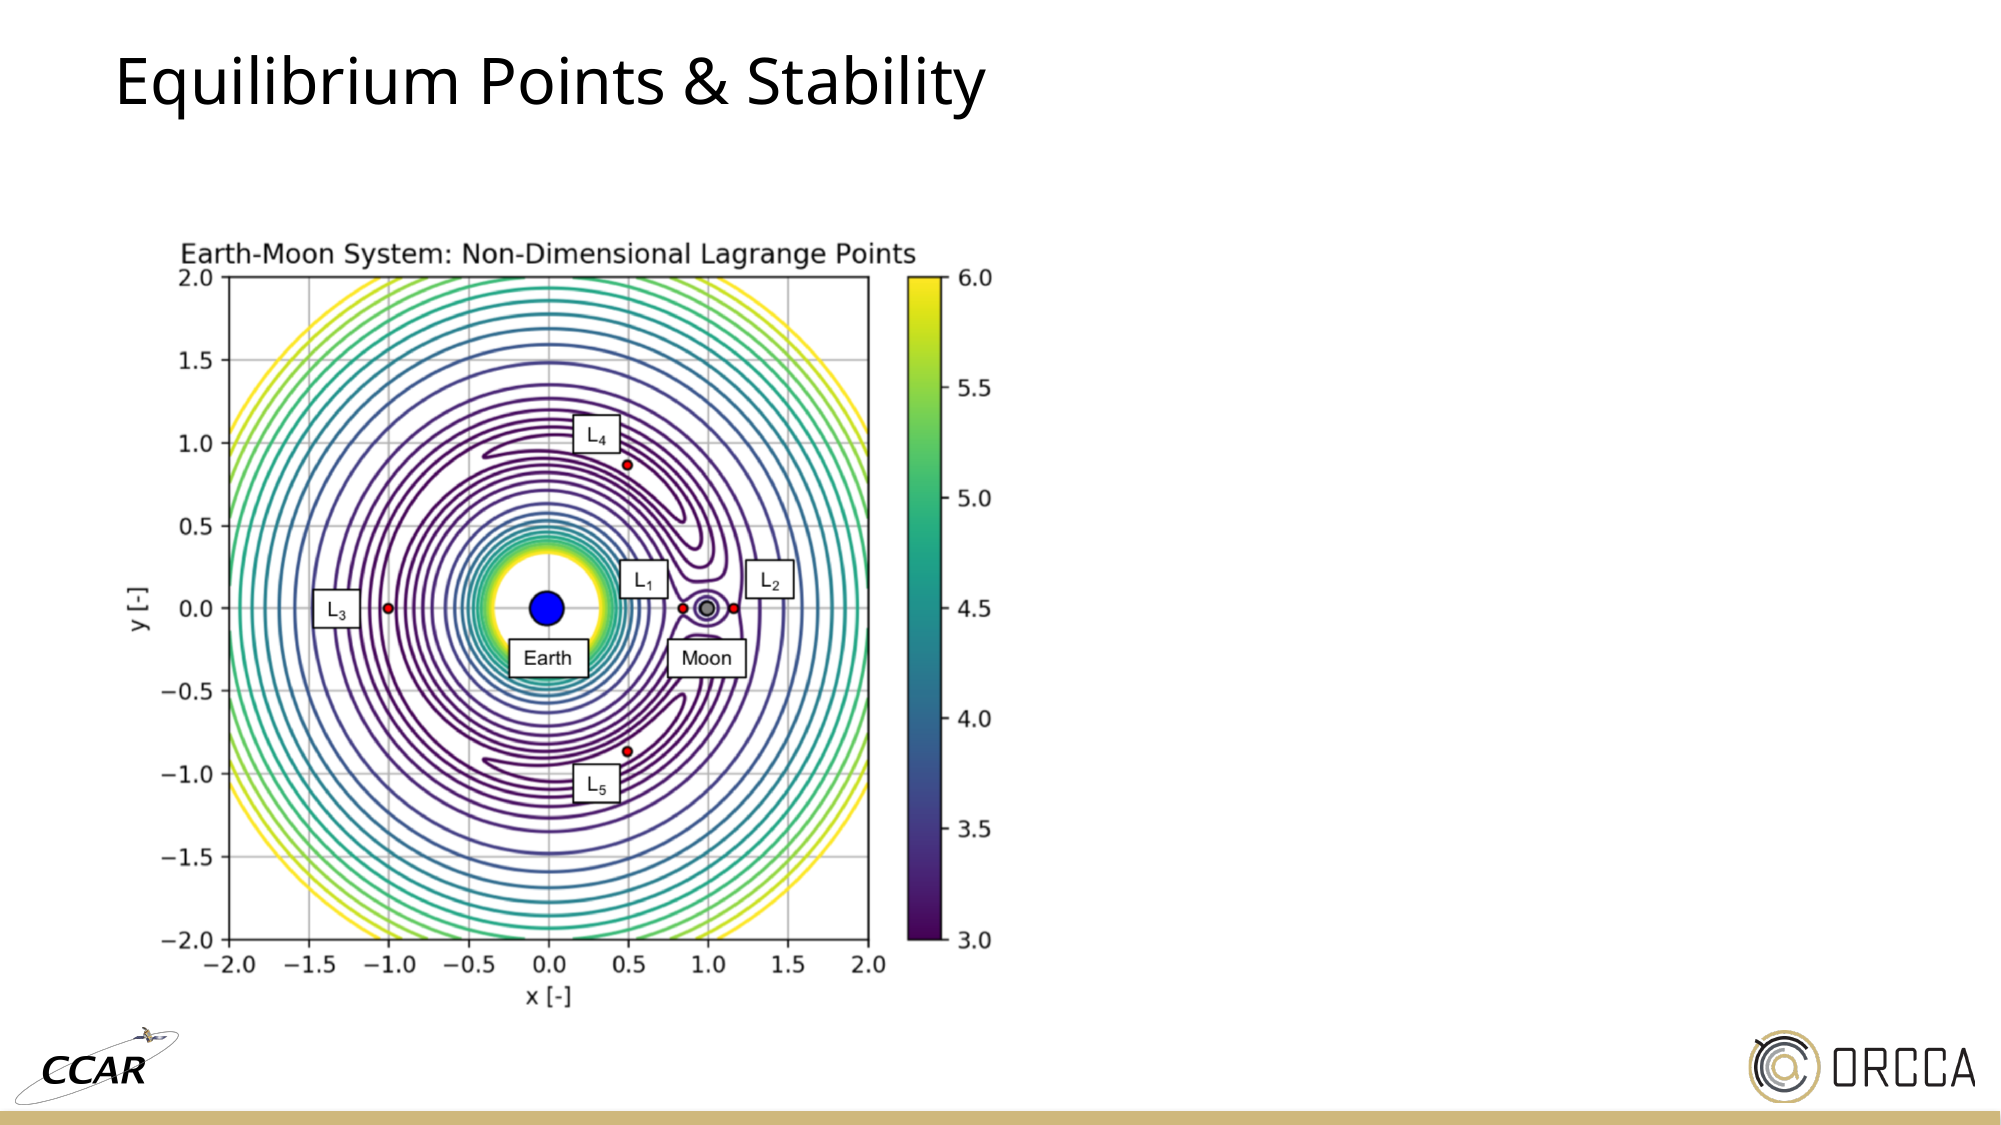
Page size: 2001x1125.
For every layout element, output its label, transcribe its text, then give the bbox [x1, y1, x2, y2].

picture [13, 228, 1011, 1112]
title Equilibrium Points & Stability [99, 32, 1900, 125]
